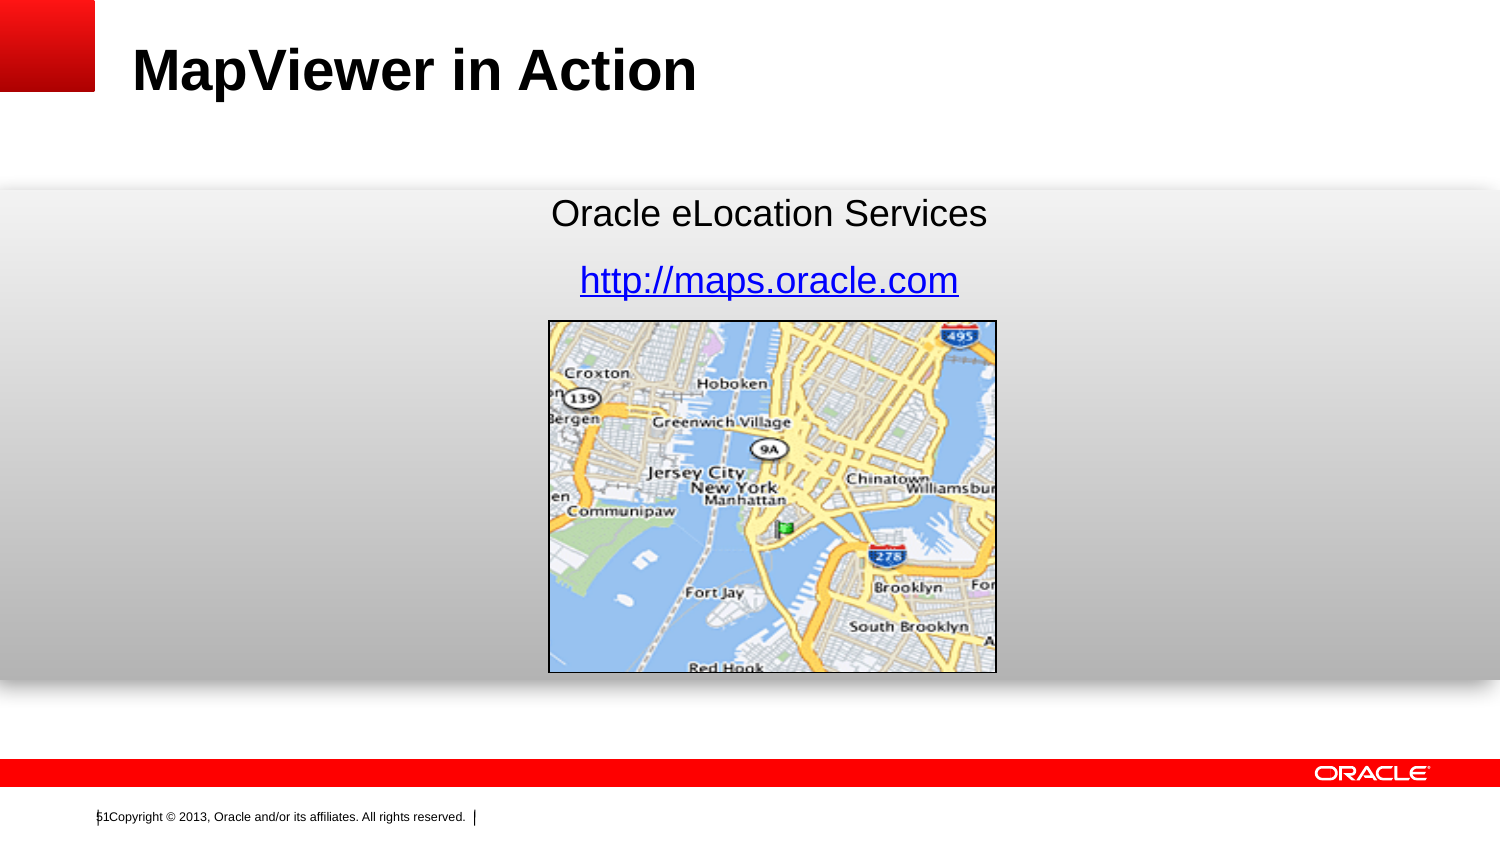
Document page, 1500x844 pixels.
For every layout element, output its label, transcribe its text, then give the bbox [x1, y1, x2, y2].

list Oracle eLocation Services http://maps.oracle.com [132, 180, 1407, 610]
picture [0, 759, 1500, 787]
title MapViewer in Action [132, 40, 1407, 166]
picture [549, 321, 996, 673]
